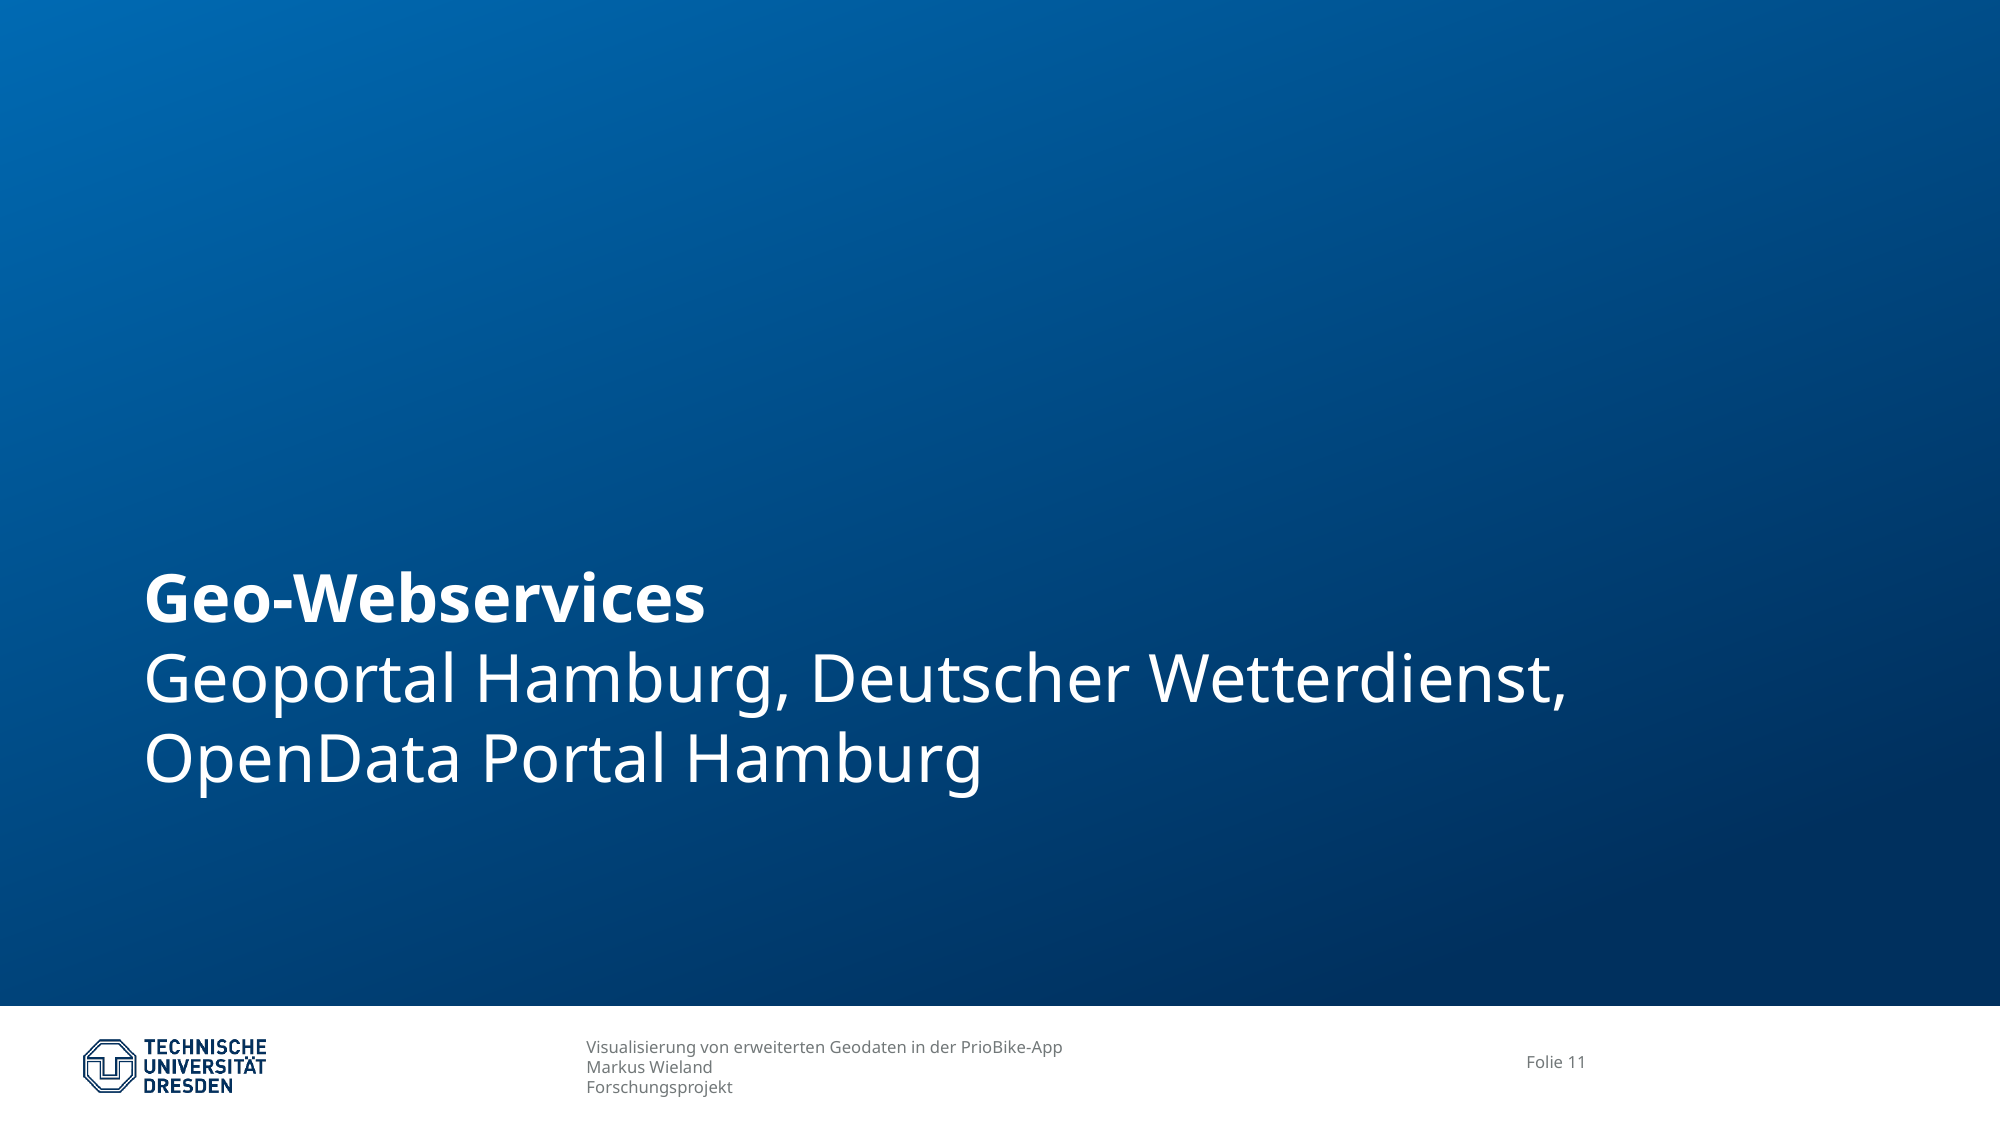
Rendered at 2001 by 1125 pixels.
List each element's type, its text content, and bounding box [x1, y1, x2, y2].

picture [83, 1039, 266, 1093]
title Geo-Webservices Geoportal Hamburg, Deutscher Wetterdienst, OpenData Portal Hamburg [143, 555, 1880, 753]
